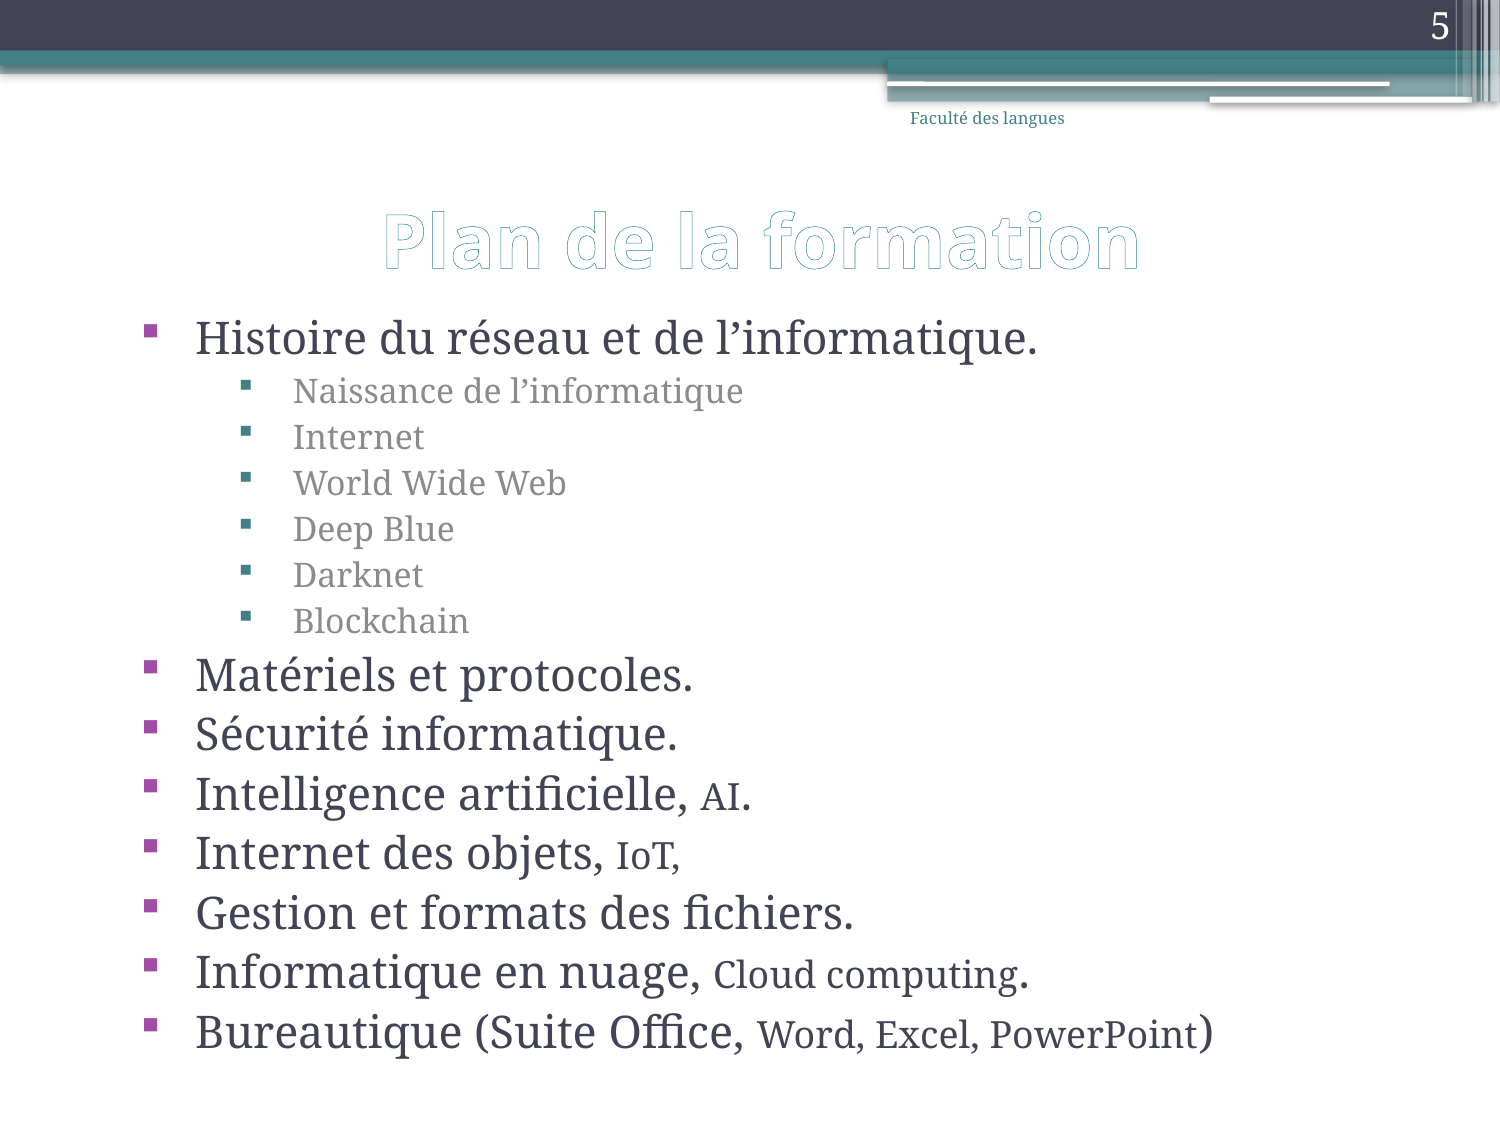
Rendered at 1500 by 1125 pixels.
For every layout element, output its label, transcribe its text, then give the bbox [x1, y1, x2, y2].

title Plan de la formation [123, 184, 1399, 291]
footer Faculté des langues [862, 100, 1080, 176]
slide_number 5 [1341, 0, 1466, 61]
list Histoire du réseau et de l’informatique. Naissance de l’informatique Internet World Wide Web Deep Blue Darknet Blockchain Matériels et protocoles. Sécurité informatique. Intelligence artificielle, AI. Internet des objets, IoT, Gestion et formats des fichiers. Informatique en nuage, Cloud computing. Bureautique (Suite Office, Word, Excel, PowerPoint) [118, 302, 1394, 1071]
